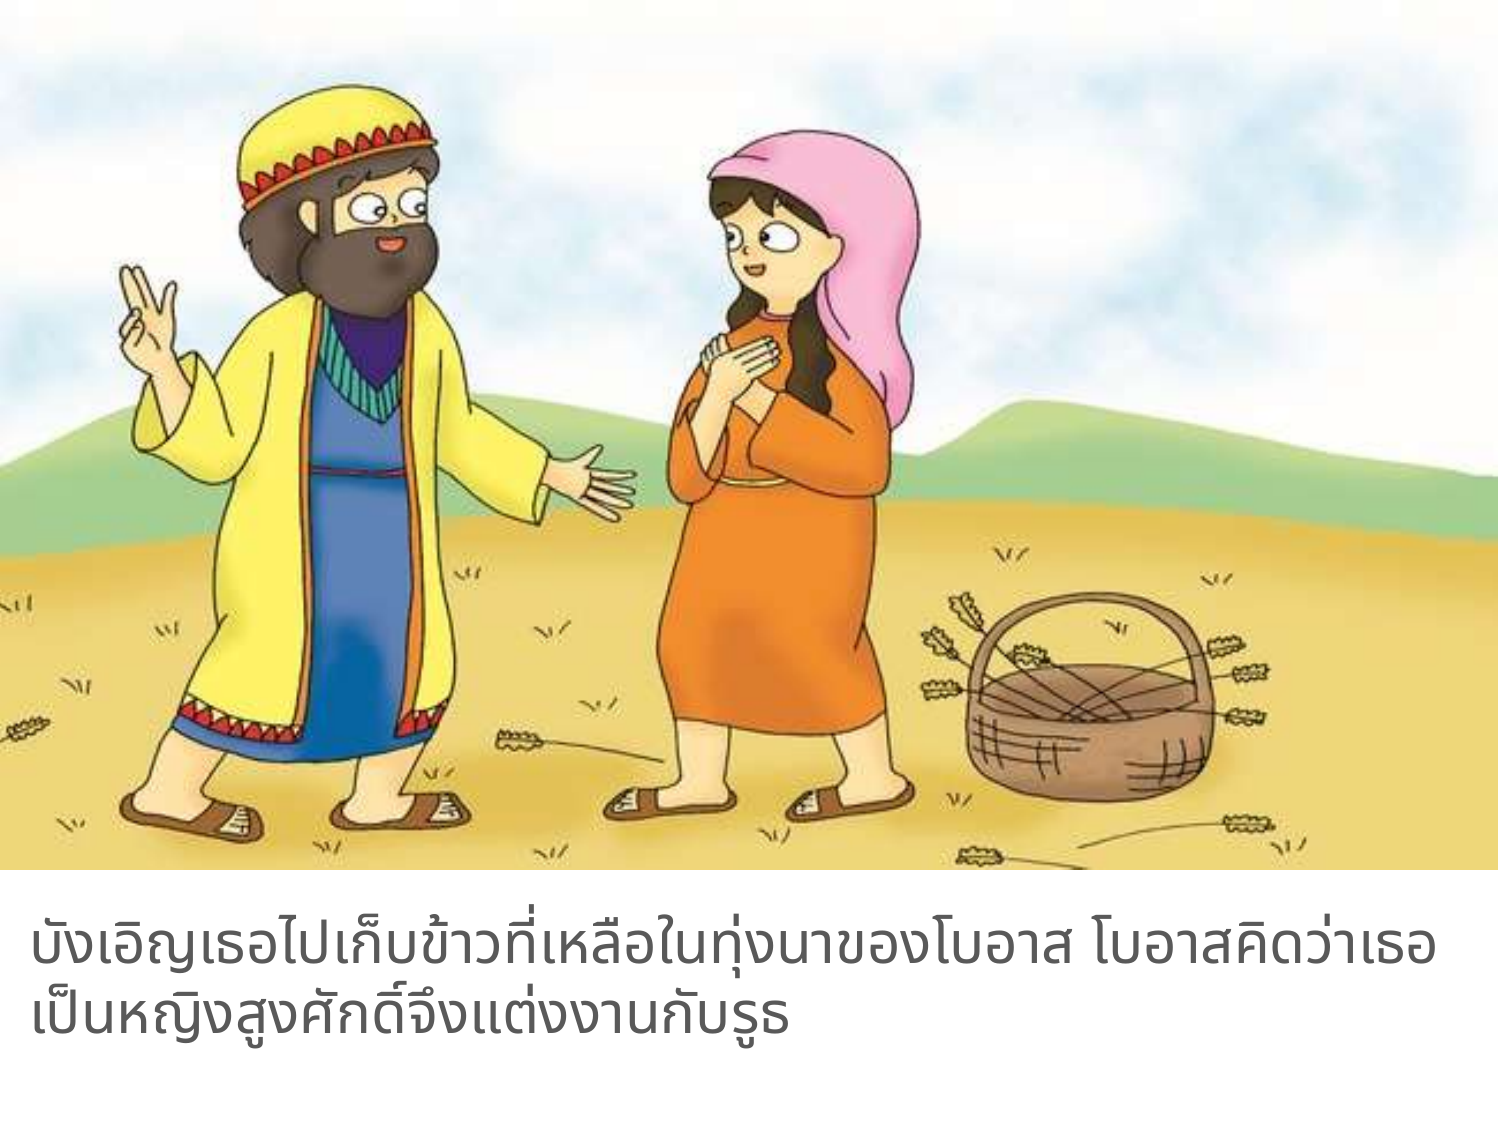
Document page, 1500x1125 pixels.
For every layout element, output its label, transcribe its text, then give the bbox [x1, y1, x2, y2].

picture [0, 0, 1498, 870]
text_box บังเอิญเธอไปเก็บข้าวที่เหลือในทุ่งนาของโบอาส โบอาสคิดว่าเธอเป็นหญิงสูงศักดิ์จึงแต่งงานกับรูธ [14, 897, 1500, 1053]
